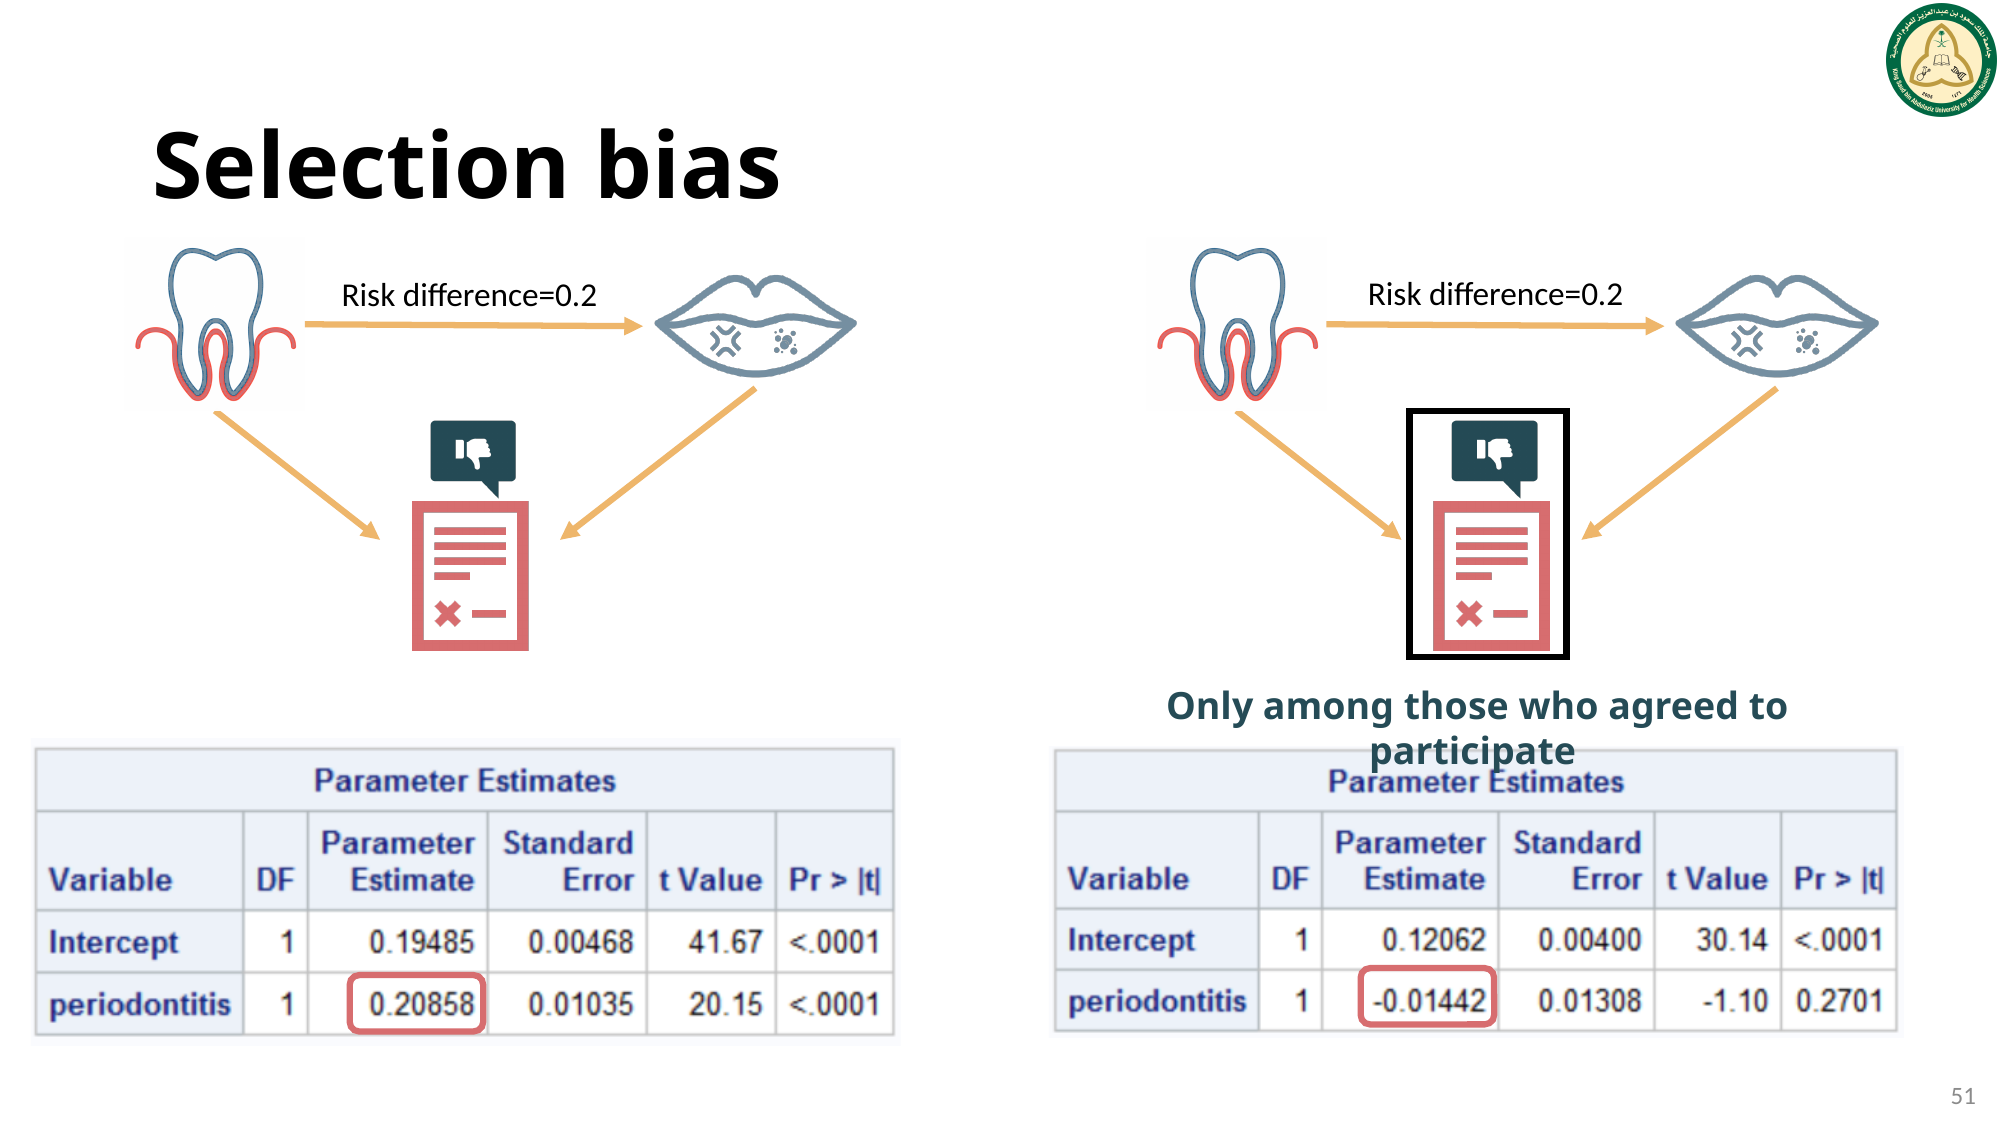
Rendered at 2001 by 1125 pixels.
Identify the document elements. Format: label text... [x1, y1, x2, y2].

picture [1886, 3, 1997, 117]
picture [1048, 746, 1904, 1038]
slide_number 51 [1541, 1065, 1991, 1125]
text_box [1146, 213, 1890, 540]
picture [379, 399, 560, 666]
text_box Only among those who agreed to participate [1086, 675, 1869, 746]
title Selection bias [137, 59, 1863, 278]
picture [30, 738, 901, 1046]
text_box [1401, 399, 1582, 667]
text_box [124, 213, 868, 540]
